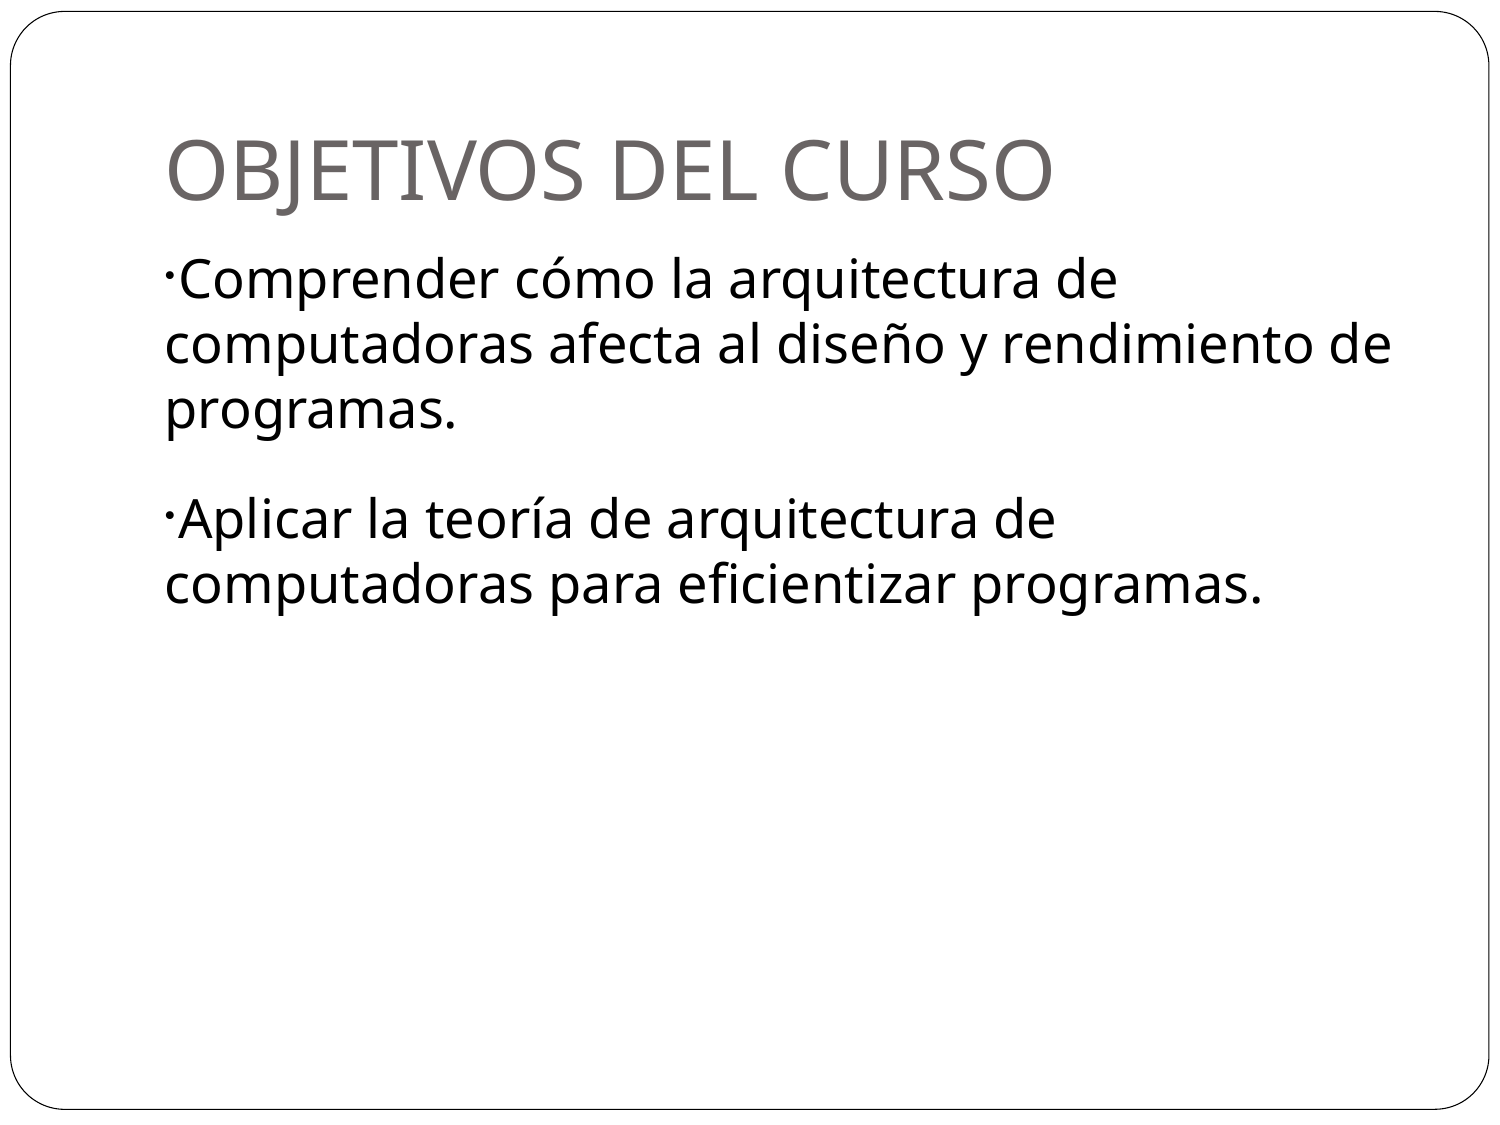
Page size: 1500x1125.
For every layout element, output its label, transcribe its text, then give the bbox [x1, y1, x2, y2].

text_box Comprender cómo la arquitectura de computadoras afecta al diseño y rendimiento de programas. Aplicar la teoría de arquitectura de computadoras para eficientizar programas. [149, 237, 1425, 988]
text_box OBJETIVOS DEL CURSO [149, 45, 1425, 233]
